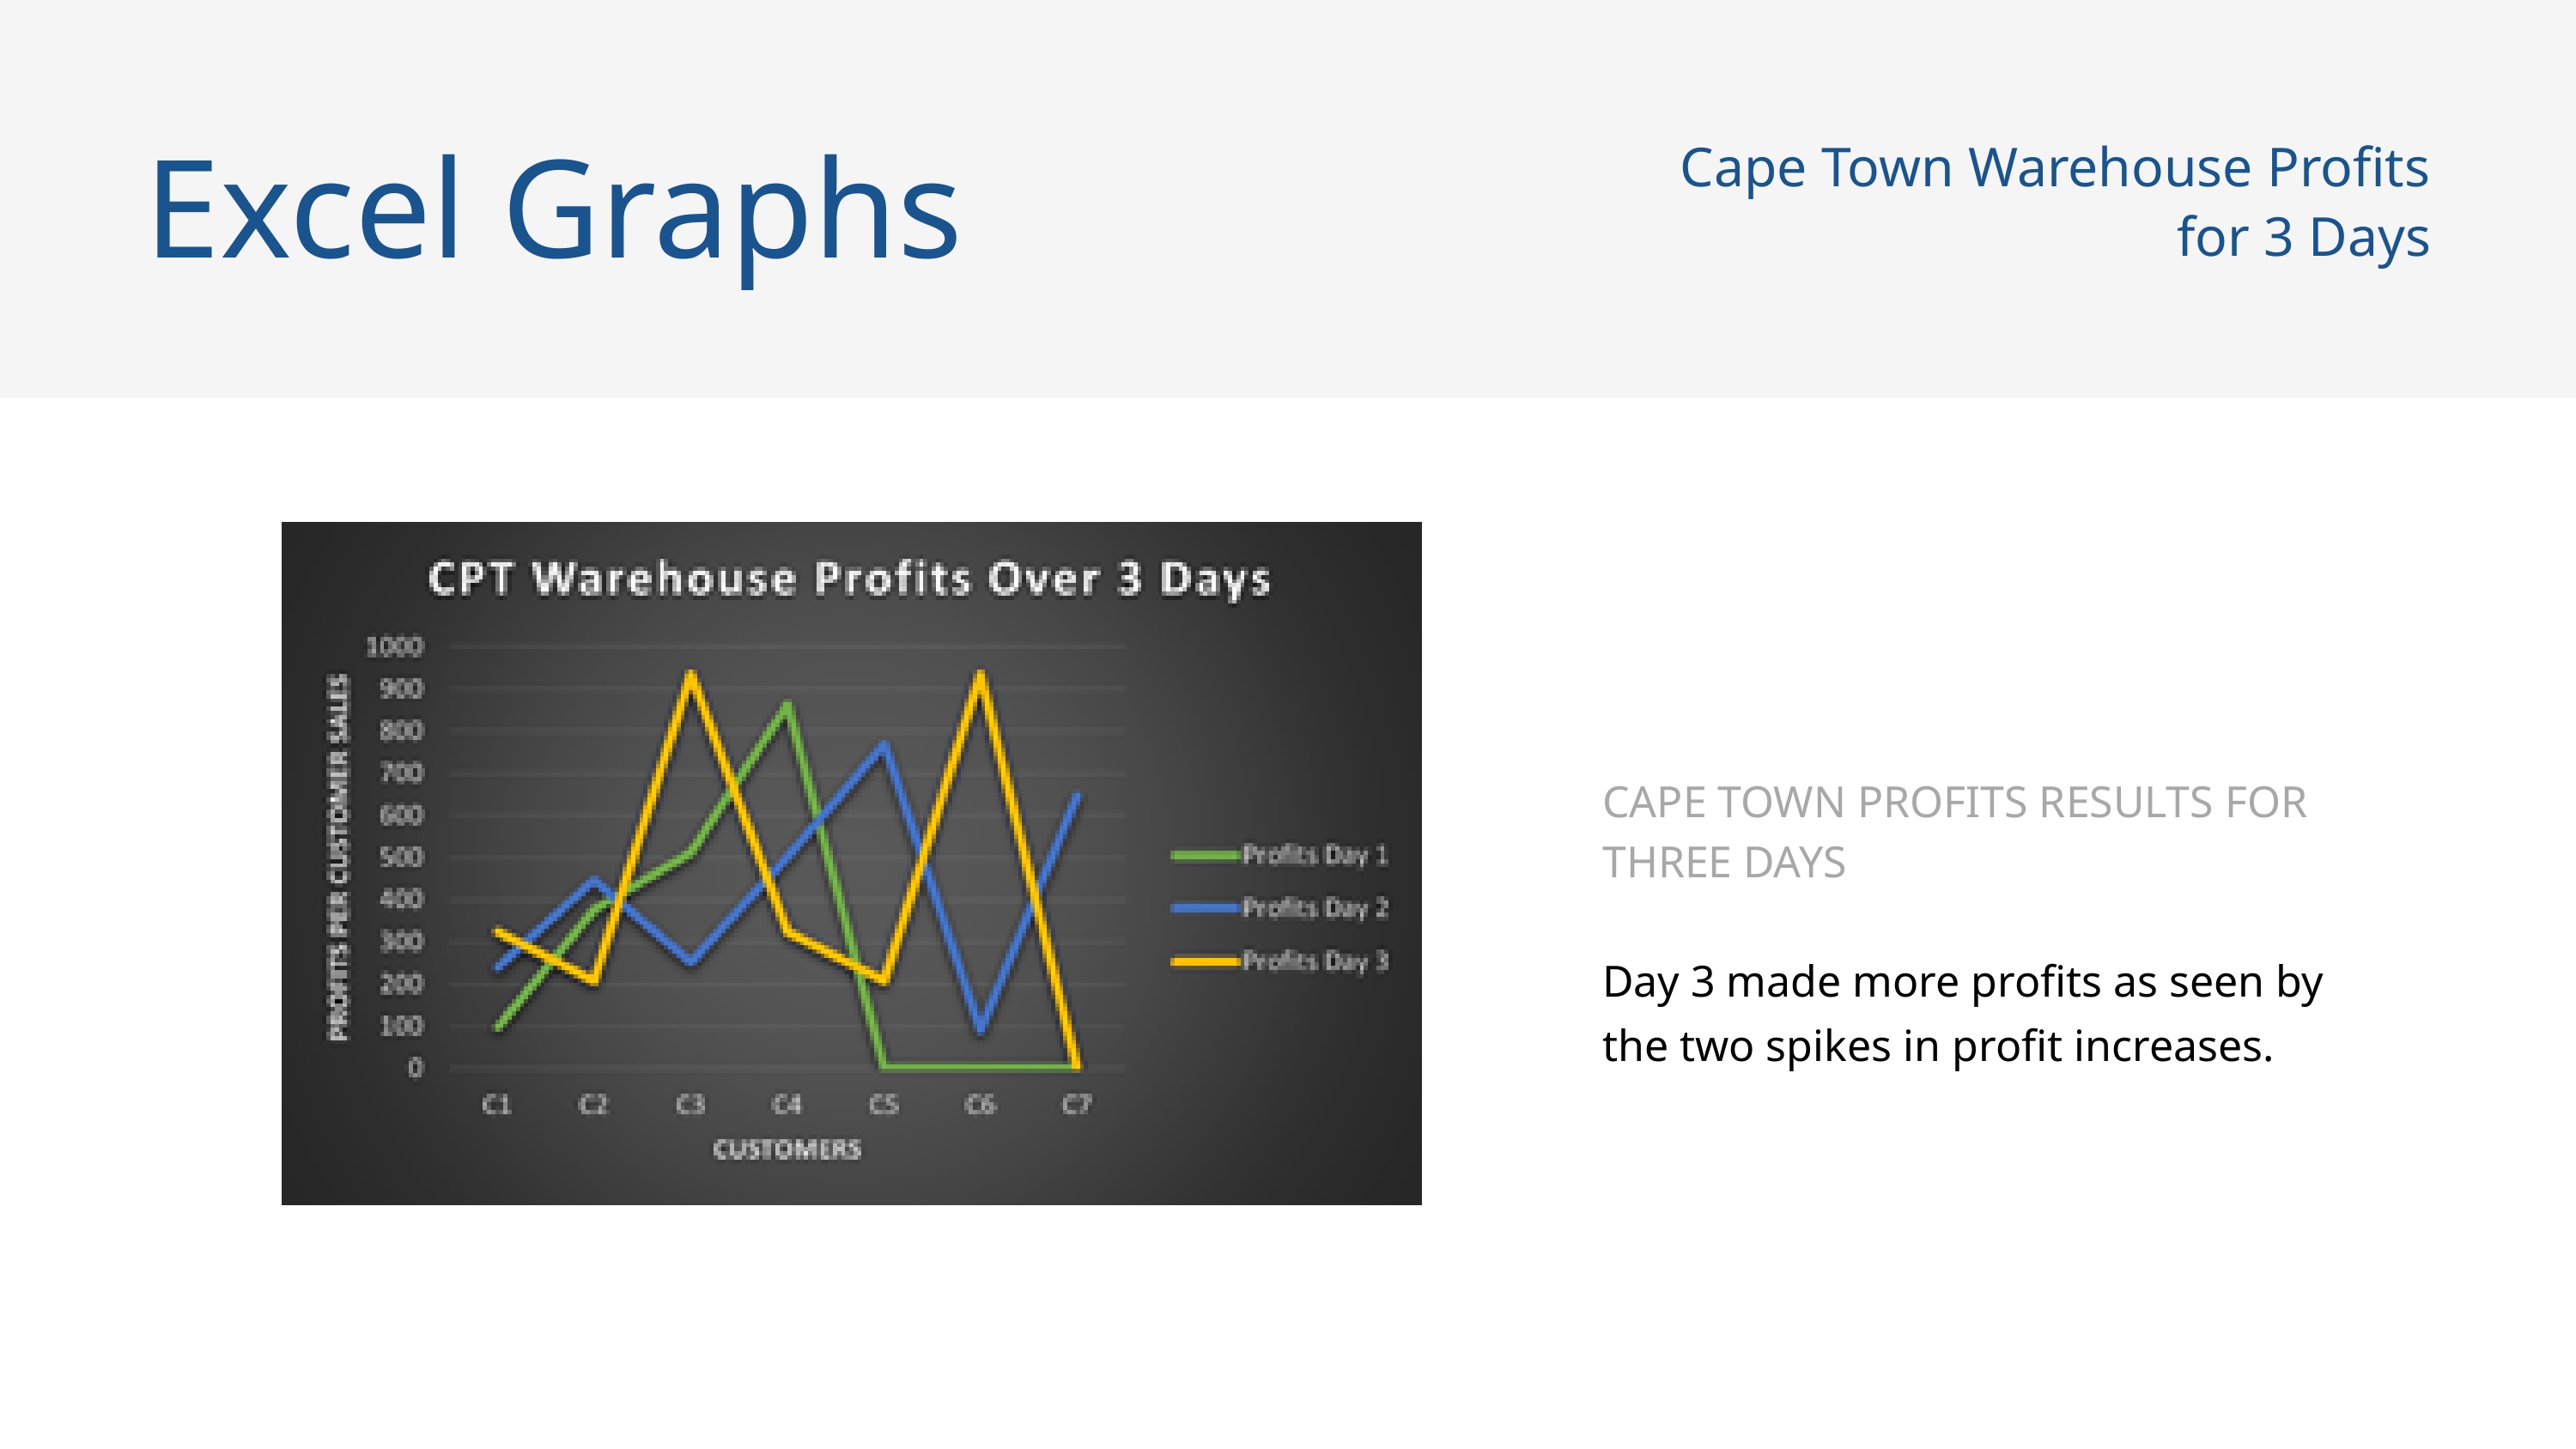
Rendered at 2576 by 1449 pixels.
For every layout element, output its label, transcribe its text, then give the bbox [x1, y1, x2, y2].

picture [282, 522, 1422, 1205]
text_box Cape Town Warehouse Profits for 3 Days [1635, 127, 2432, 268]
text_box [1602, 771, 2394, 1064]
text_box [0, 0, 2576, 398]
text_box Excel Graphs [144, 108, 1422, 286]
